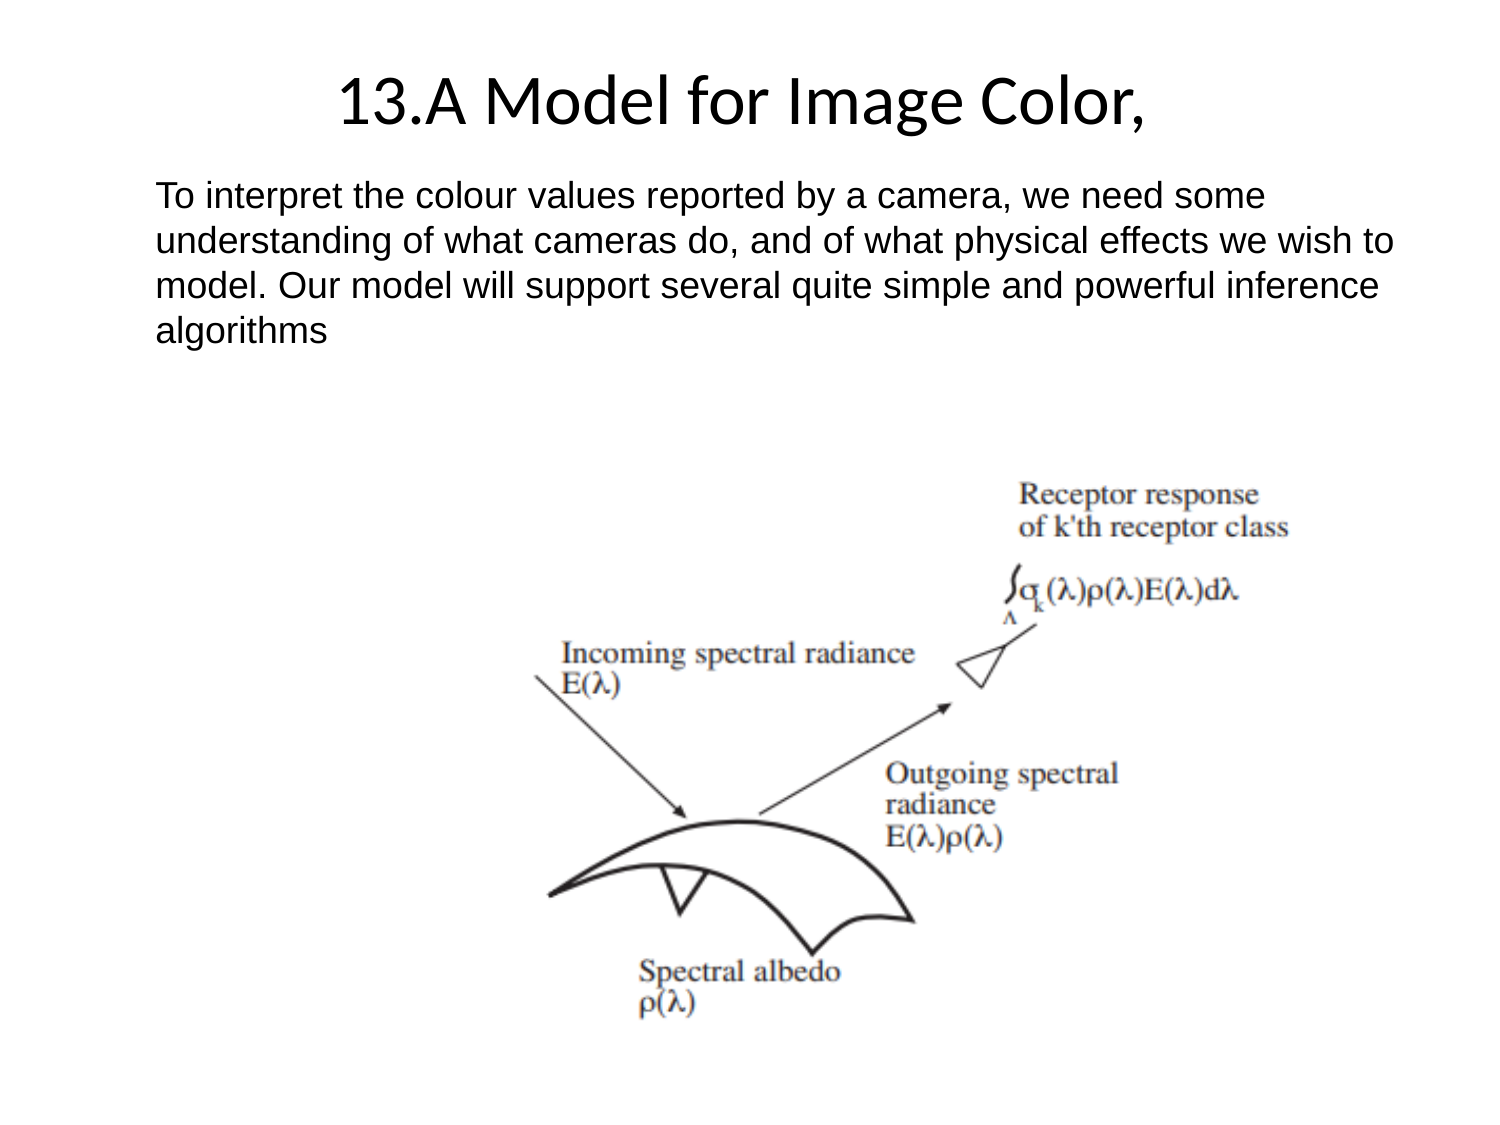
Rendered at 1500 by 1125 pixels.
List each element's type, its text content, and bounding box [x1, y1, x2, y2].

text_box 13.A Model for Image Color, [74, 45, 1425, 233]
text_box [74, 262, 1425, 1005]
text_box To interpret the colour values reported by a camera, we need some understanding of what cameras do, and of what physical effects we wish to model. Our model will support several quite simple and powerful inference algorithms [140, 163, 1465, 359]
picture [105, 433, 1466, 1055]
